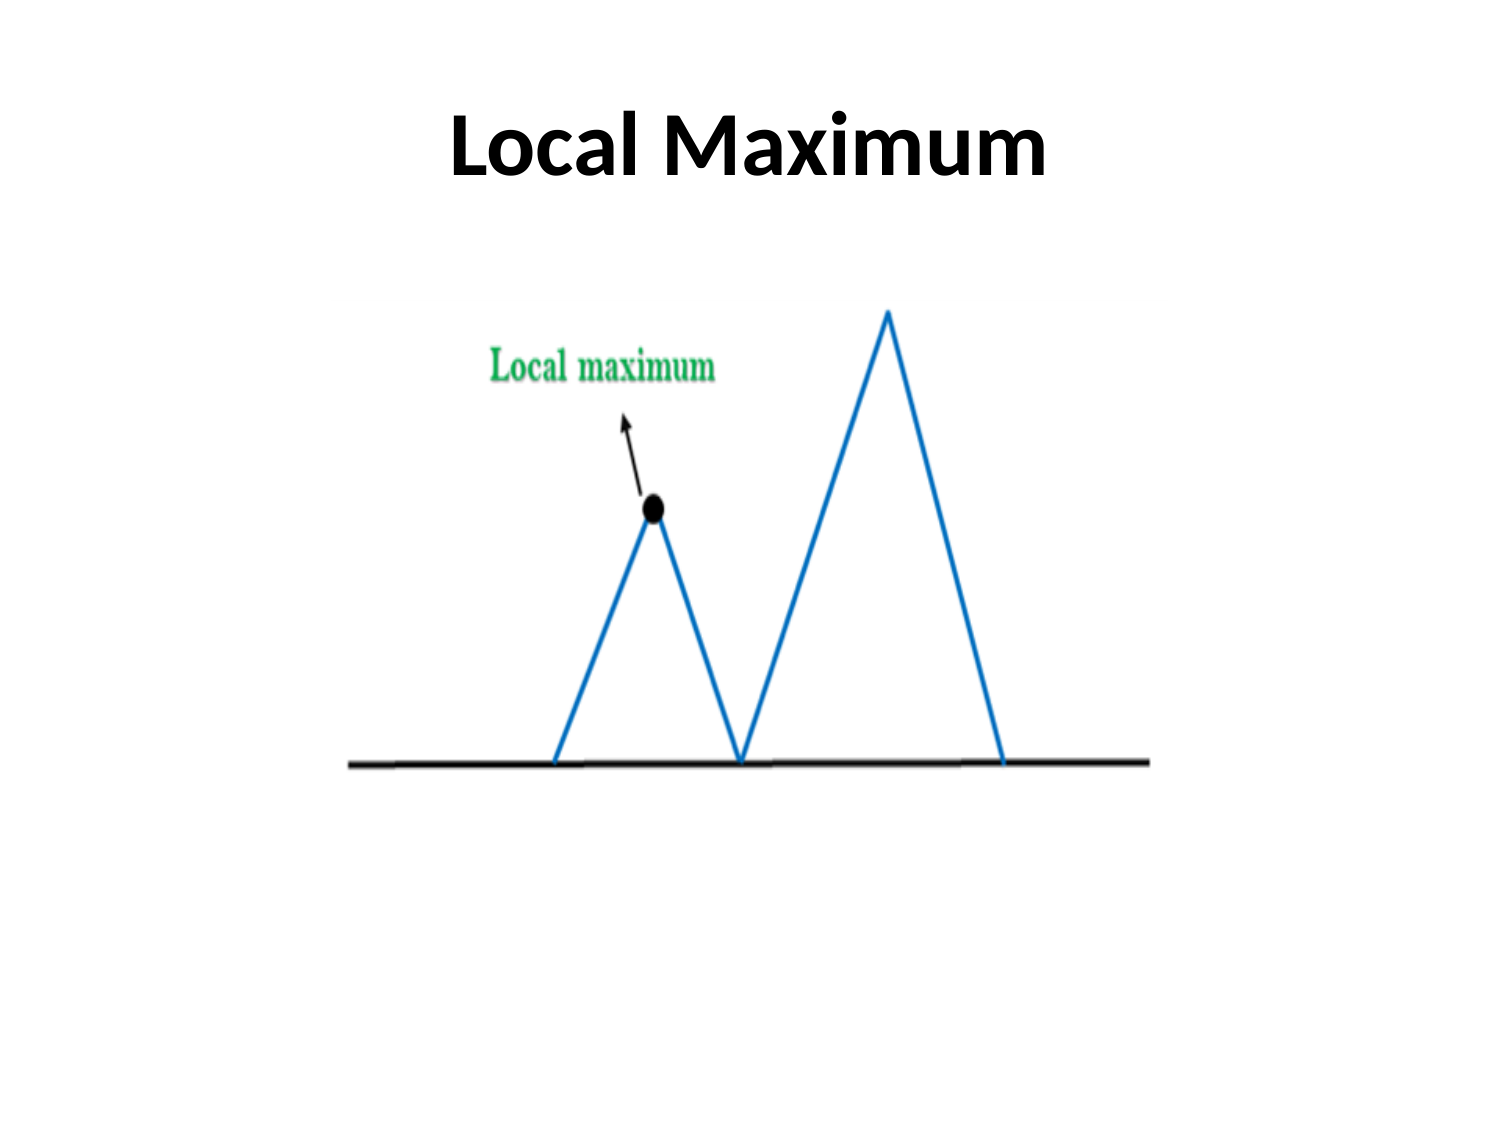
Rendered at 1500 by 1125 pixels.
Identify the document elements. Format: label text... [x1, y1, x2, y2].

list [331, 299, 1169, 801]
title Local Maximum [75, 45, 1425, 233]
